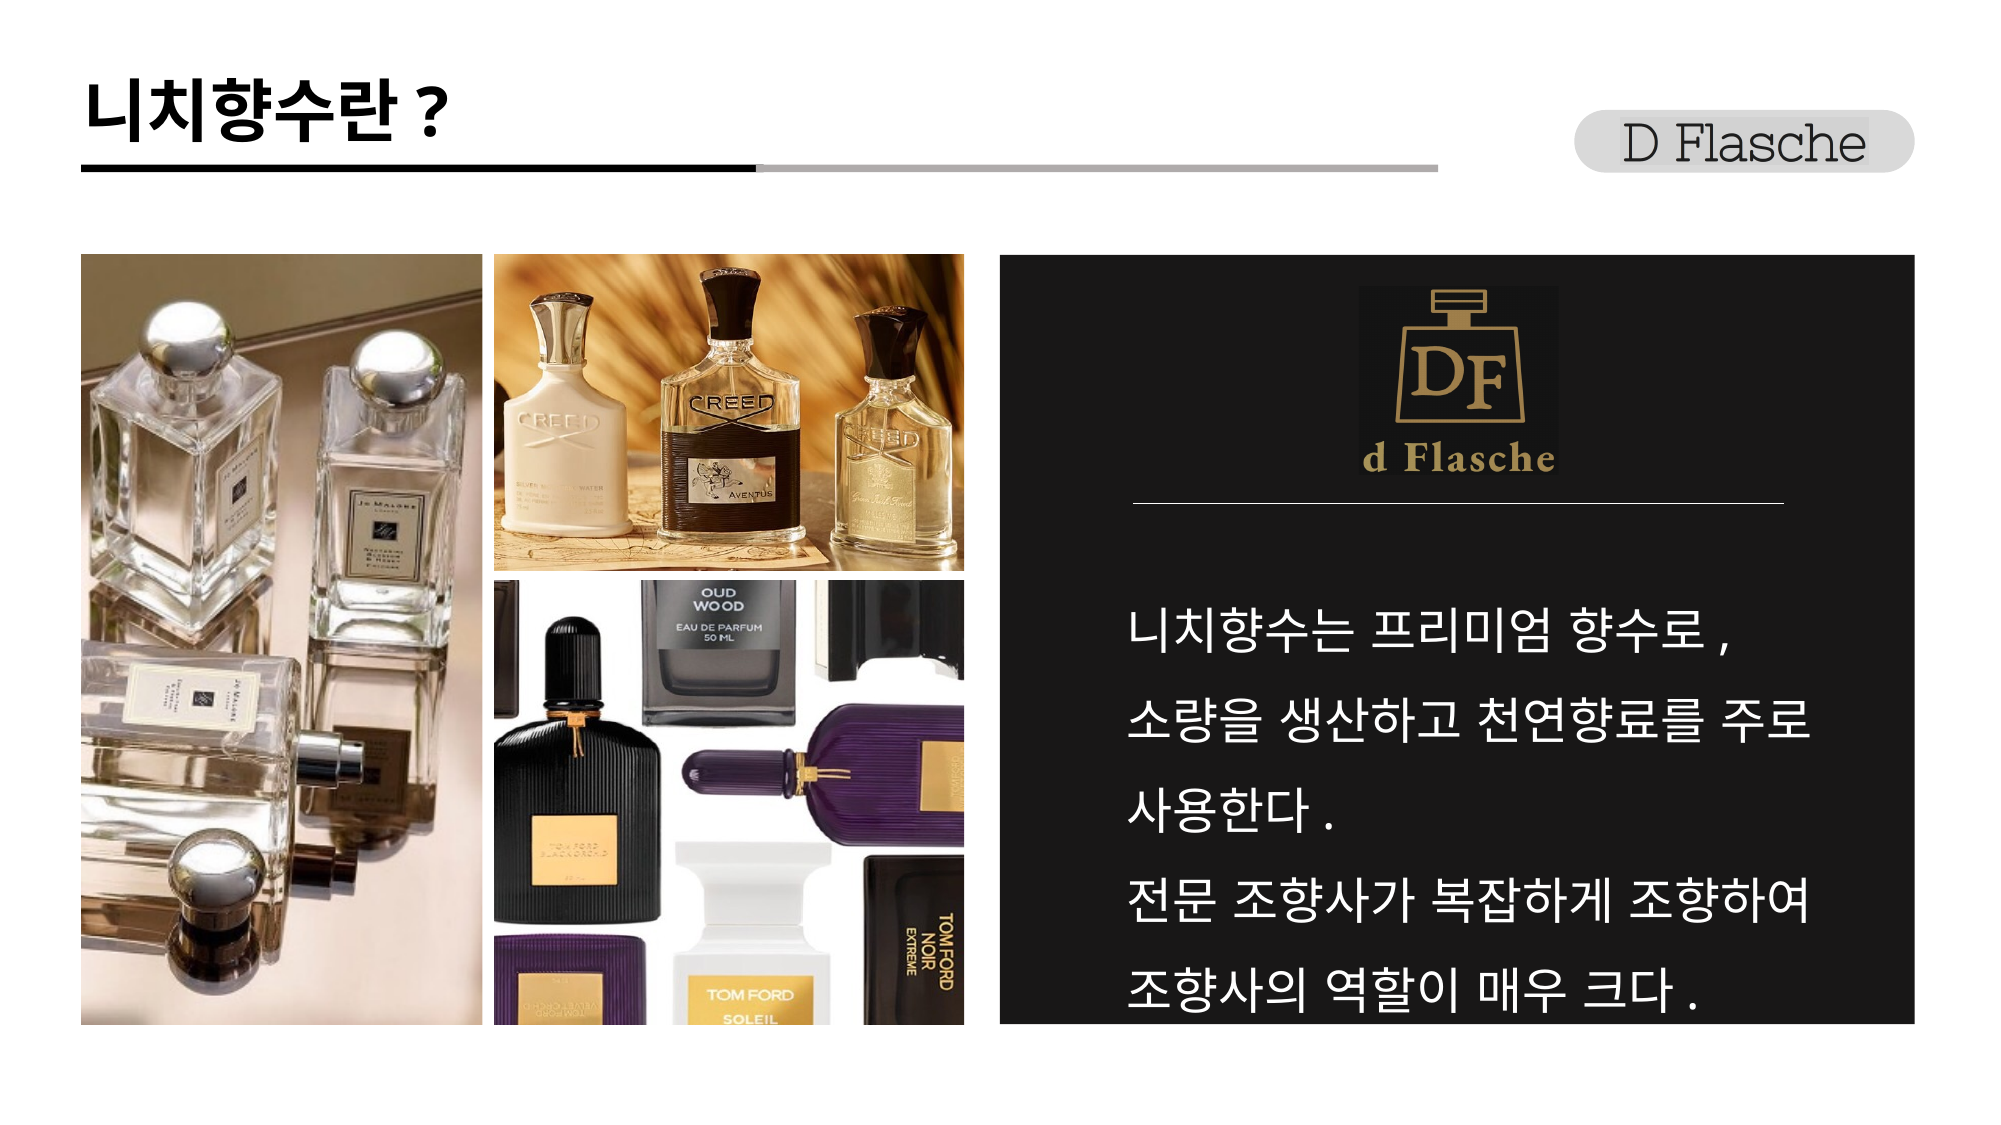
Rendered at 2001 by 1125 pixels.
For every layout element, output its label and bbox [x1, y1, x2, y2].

text_box [68, 60, 1915, 173]
picture [80, 254, 483, 1025]
picture [494, 580, 965, 1025]
text_box [999, 254, 1915, 1116]
picture [494, 254, 965, 571]
